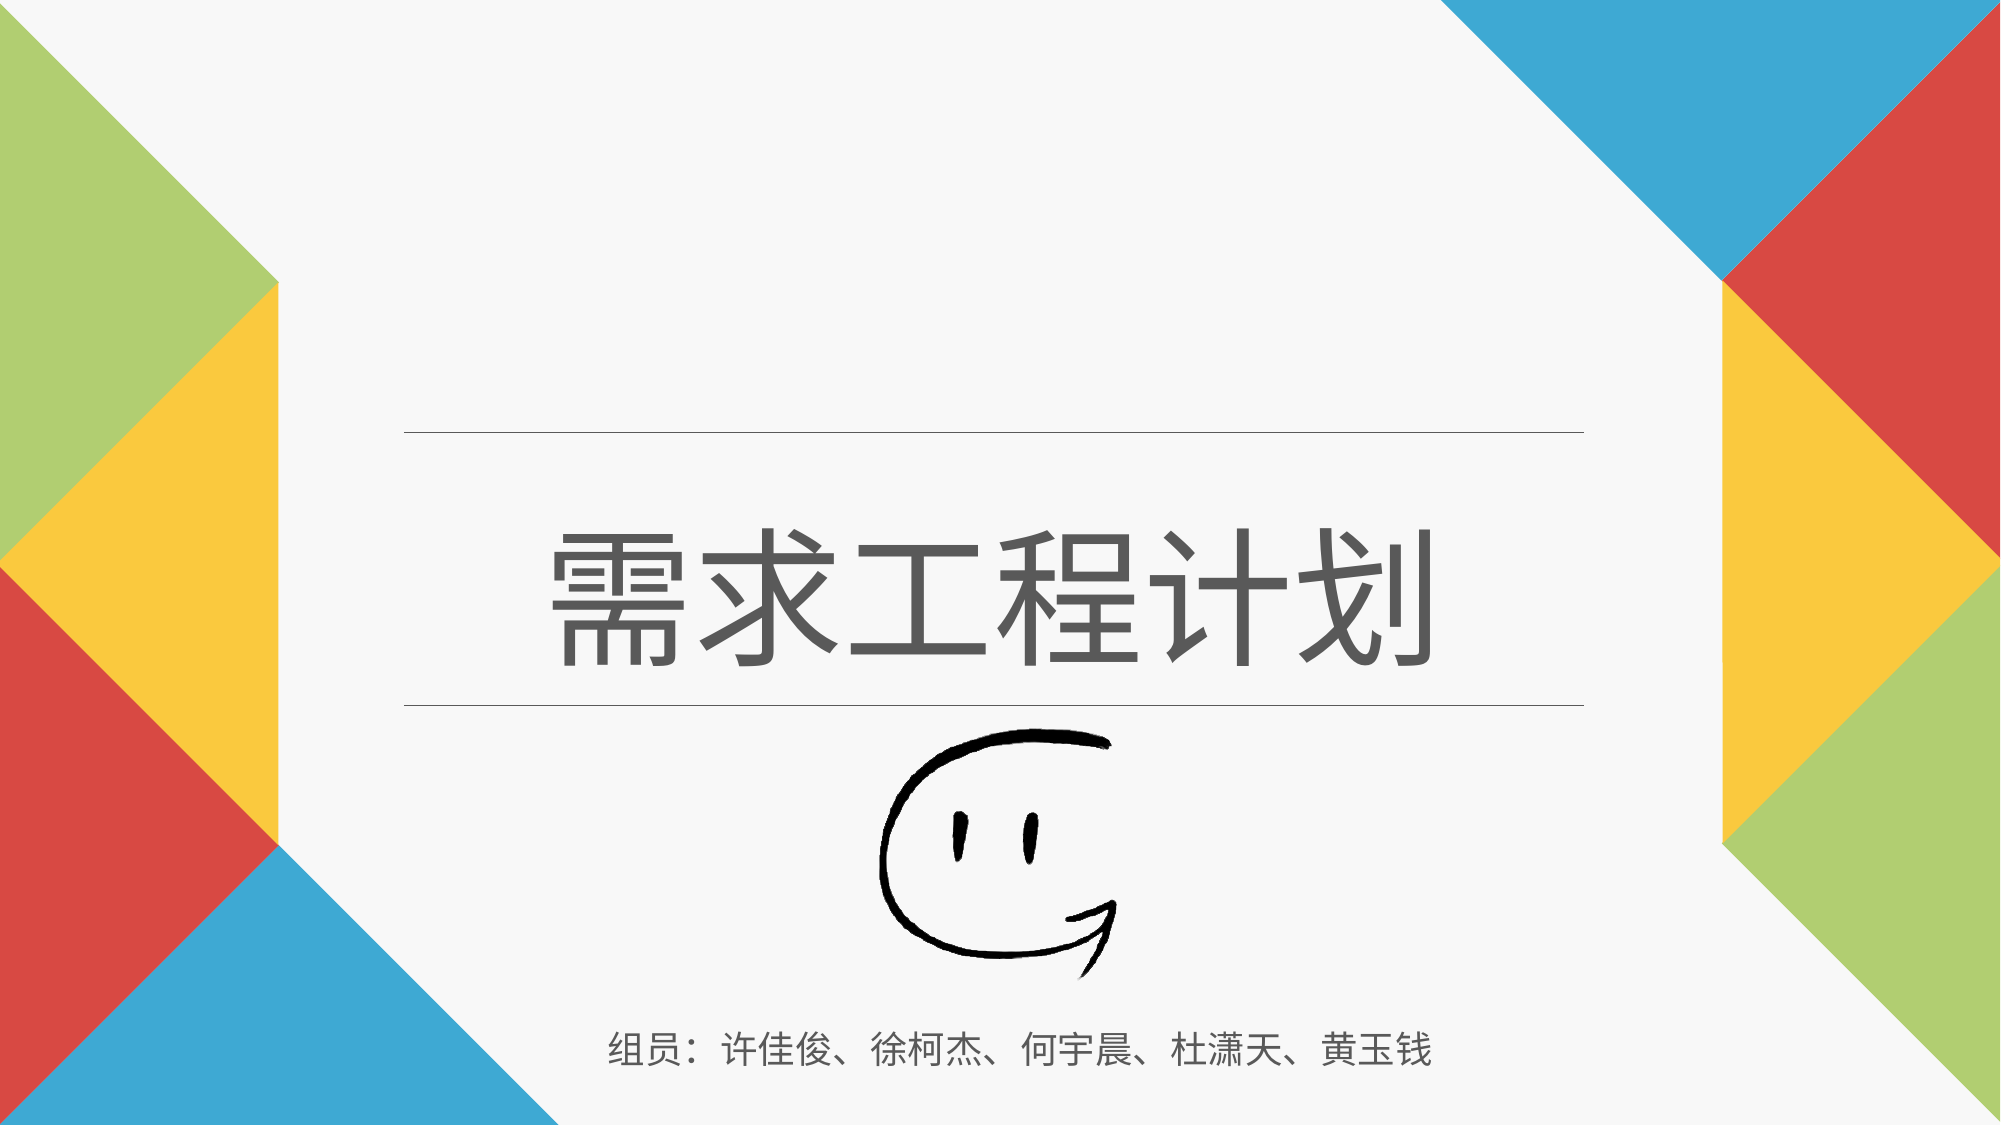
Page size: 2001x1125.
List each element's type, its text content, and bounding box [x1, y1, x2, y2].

text_box 需求工程计划 [281, 443, 1707, 693]
picture [869, 719, 1130, 991]
text_box 组员：许佳俊、徐柯杰、何宇晨、杜潇天、黄玉钱 [525, 1005, 1515, 1079]
